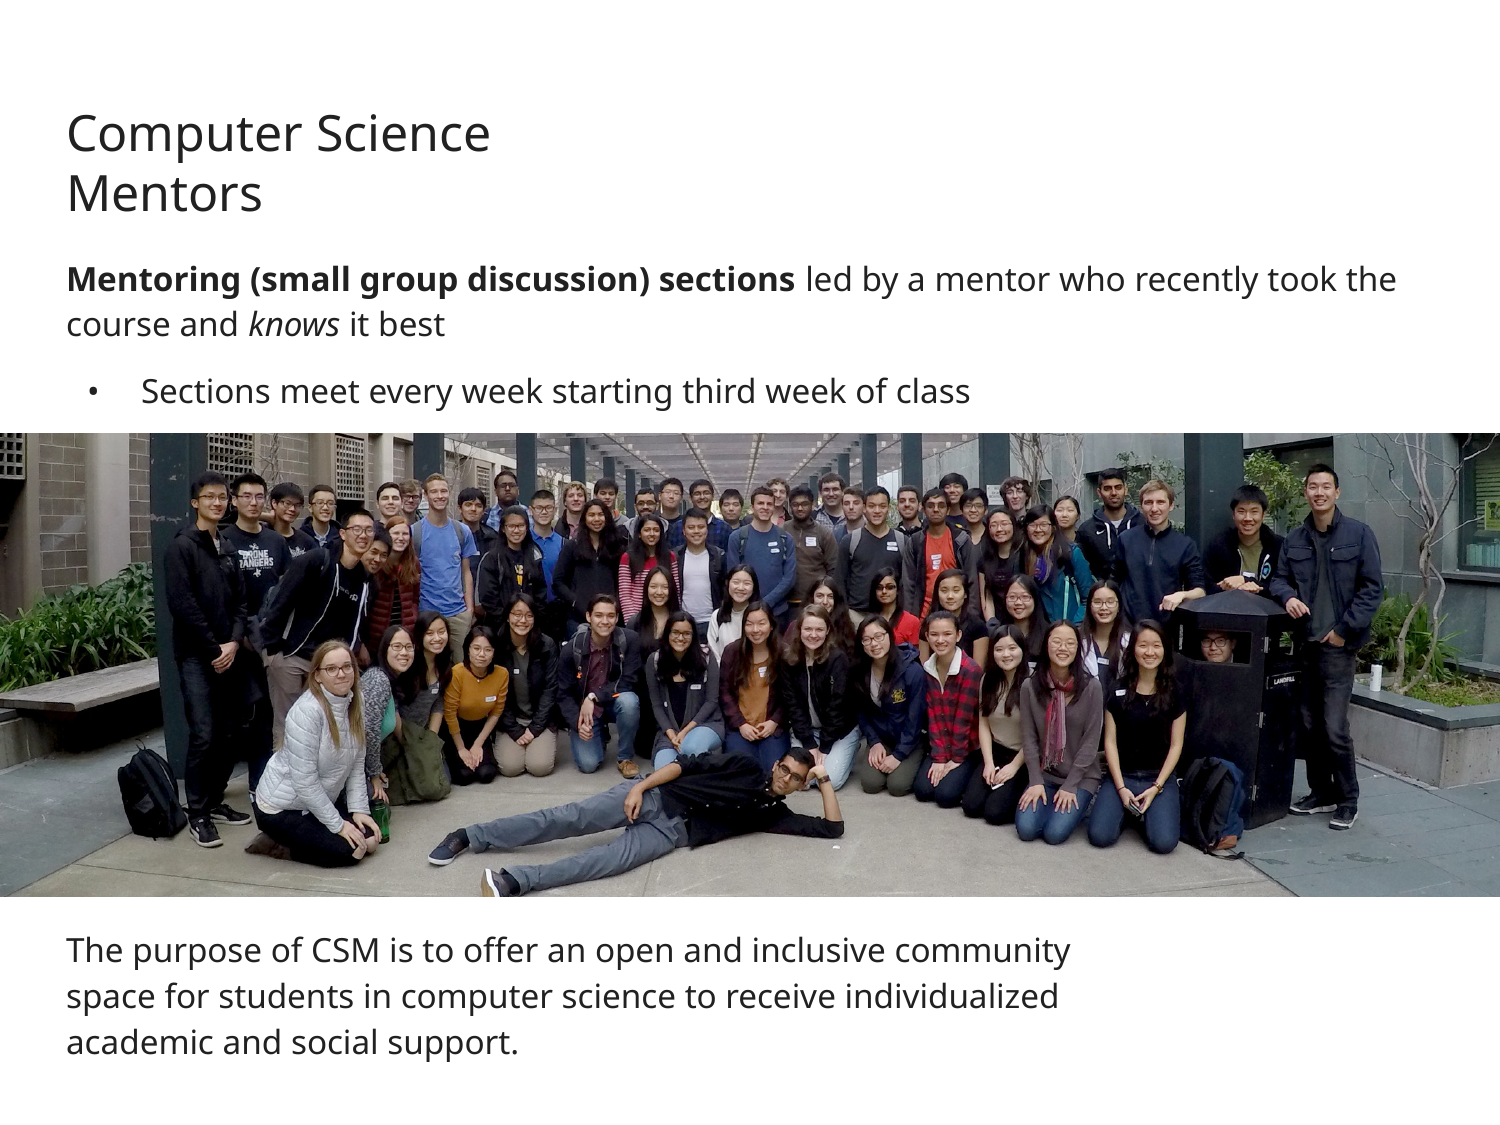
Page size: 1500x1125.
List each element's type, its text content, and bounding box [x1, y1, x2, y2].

list The purpose of CSM is to offer an open and inclusive community space for students in computer science to receive individualized academic and social support. [51, 908, 1148, 1074]
title Computer Science Mentors [51, 71, 621, 236]
list Mentoring (small group discussion) sections led by a mentor who recently took the course and knows it best Sections meet every week starting third week of class [51, 236, 1448, 422]
picture [0, 433, 1500, 897]
